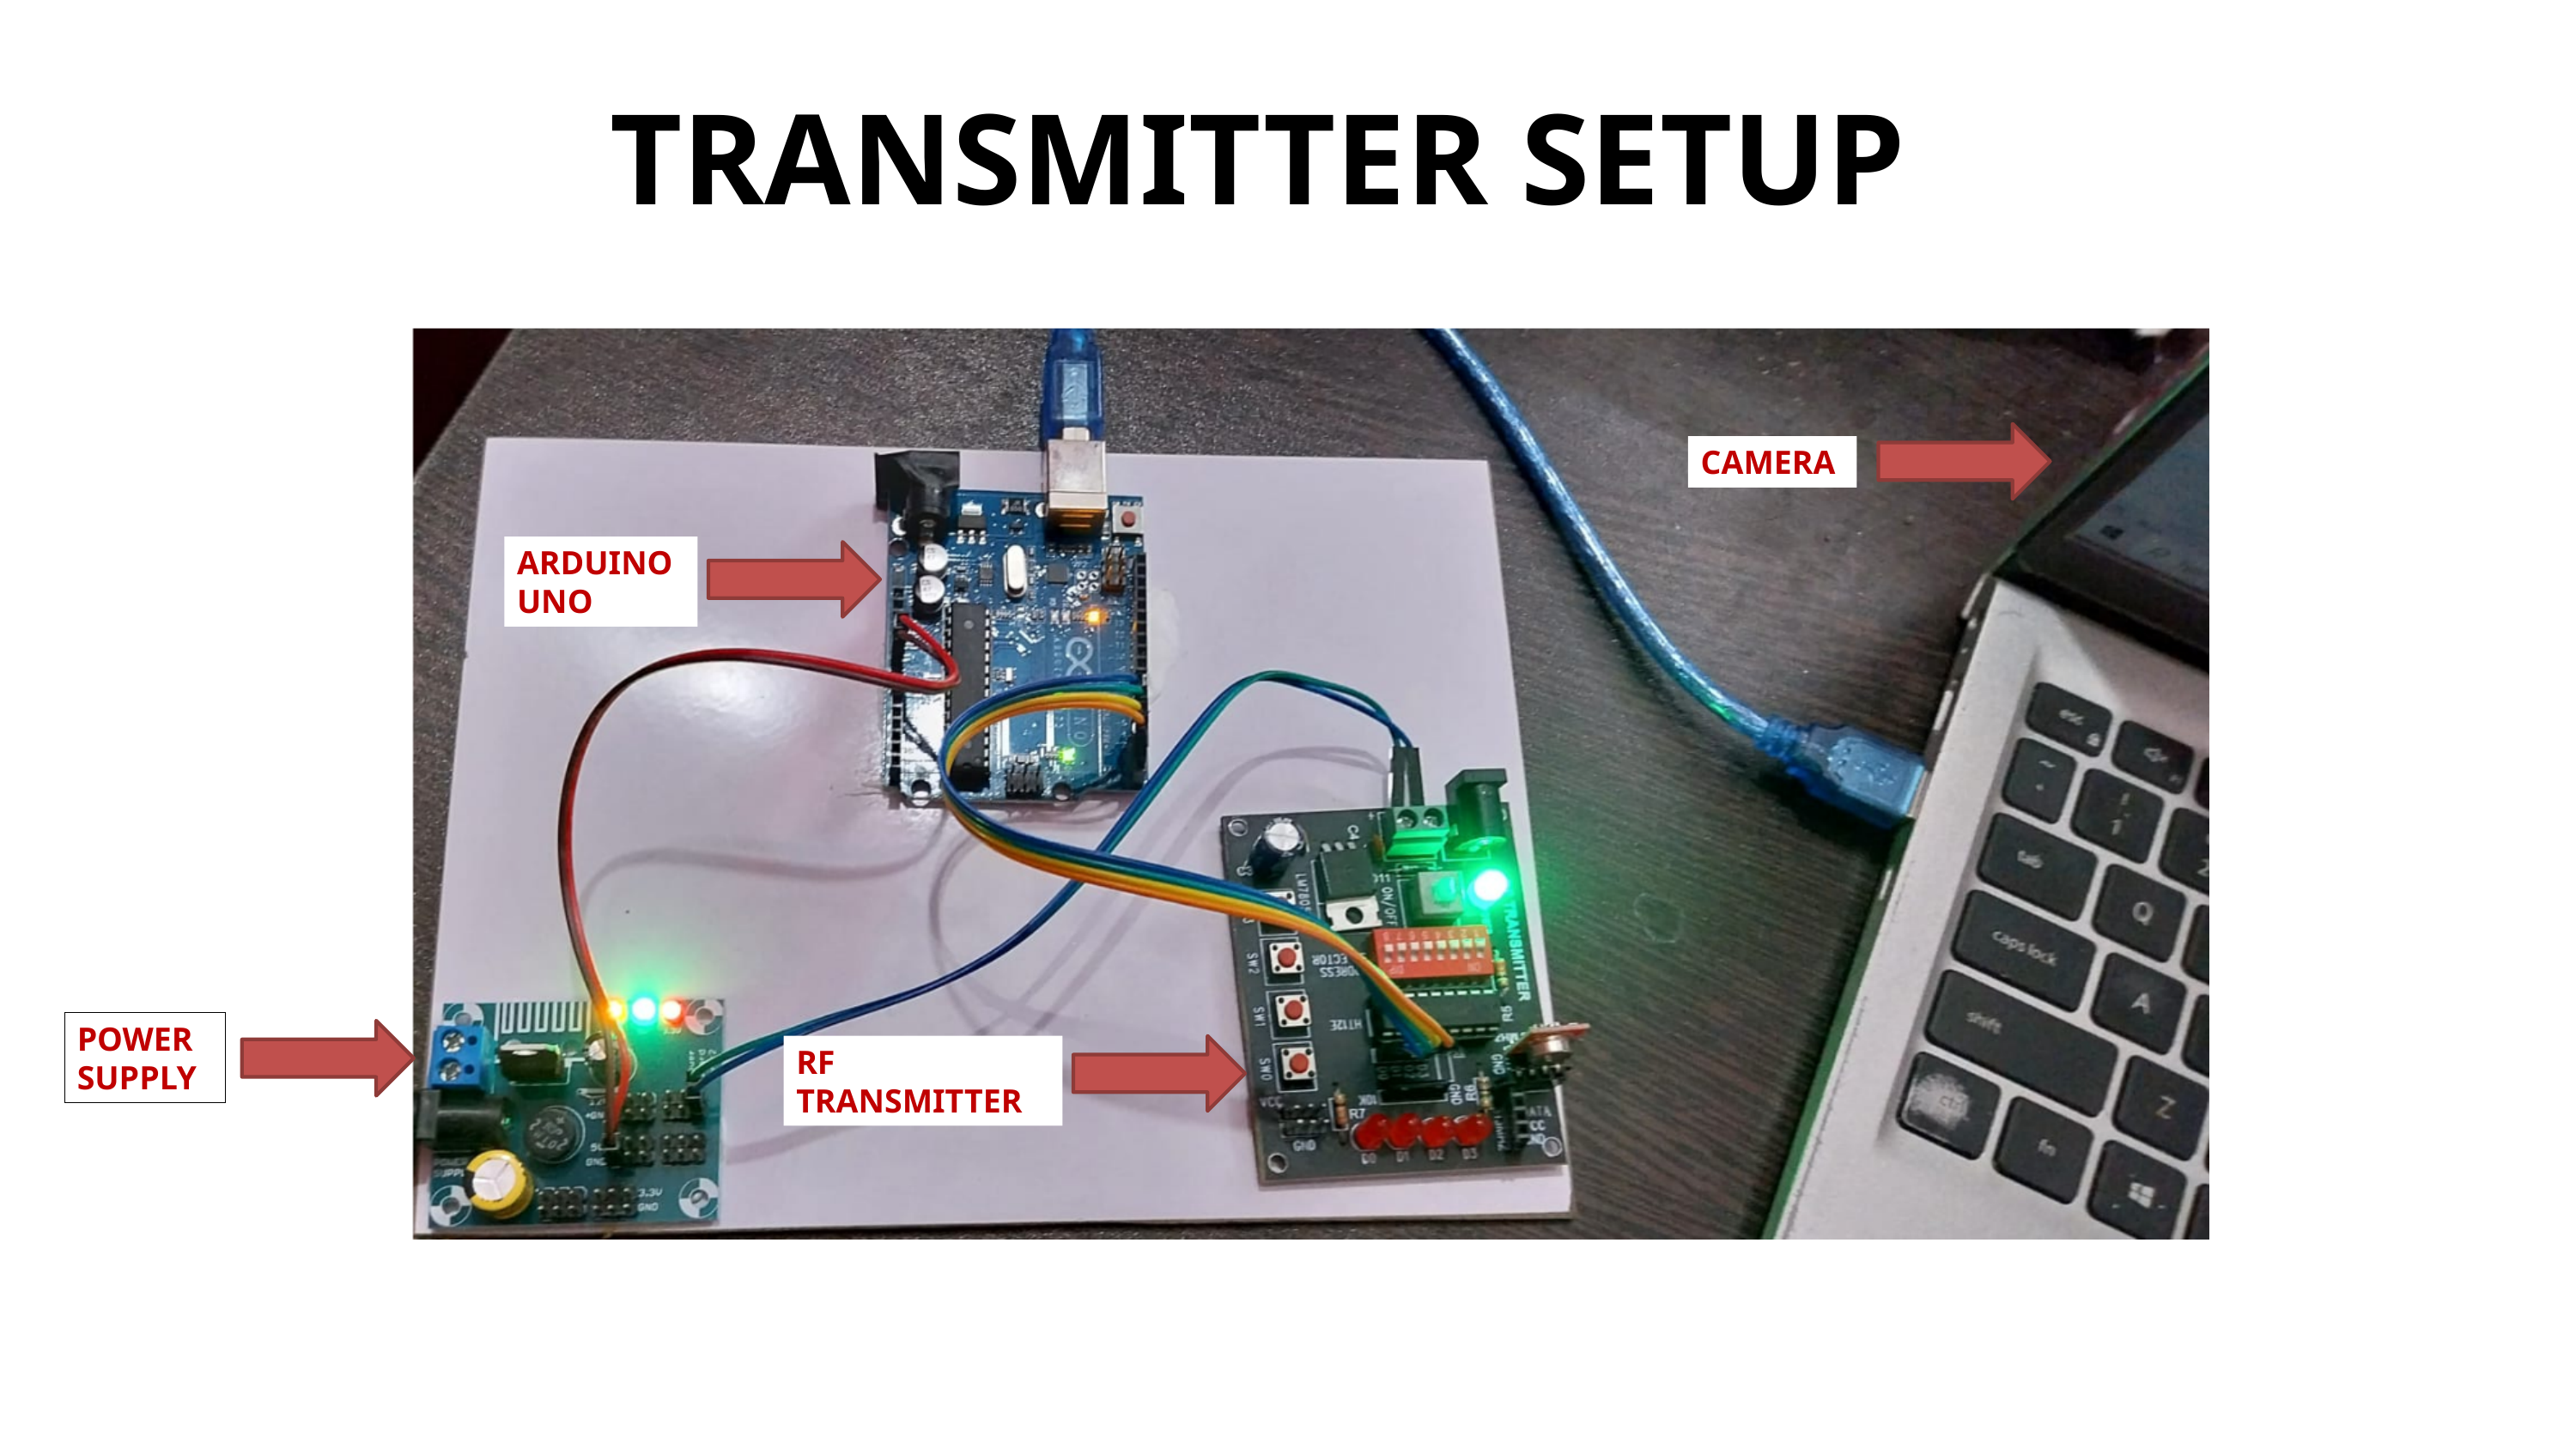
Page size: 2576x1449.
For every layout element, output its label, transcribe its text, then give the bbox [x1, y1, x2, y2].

text_box [240, 1019, 416, 1098]
text_box ARDUINO UNO [504, 537, 698, 627]
picture [415, 0, 2209, 1449]
text_box [706, 540, 849, 619]
text_box CAMERA [1771, 436, 1857, 488]
text_box [1876, 421, 2052, 501]
text_box POWER SUPPLY [64, 1012, 226, 1103]
text_box TRANSMITTER SETUP [597, 48, 849, 237]
text_box TRANSMITTER SETUP [1771, 48, 1919, 237]
text_box RF TRANSMITTER [783, 1035, 849, 1126]
